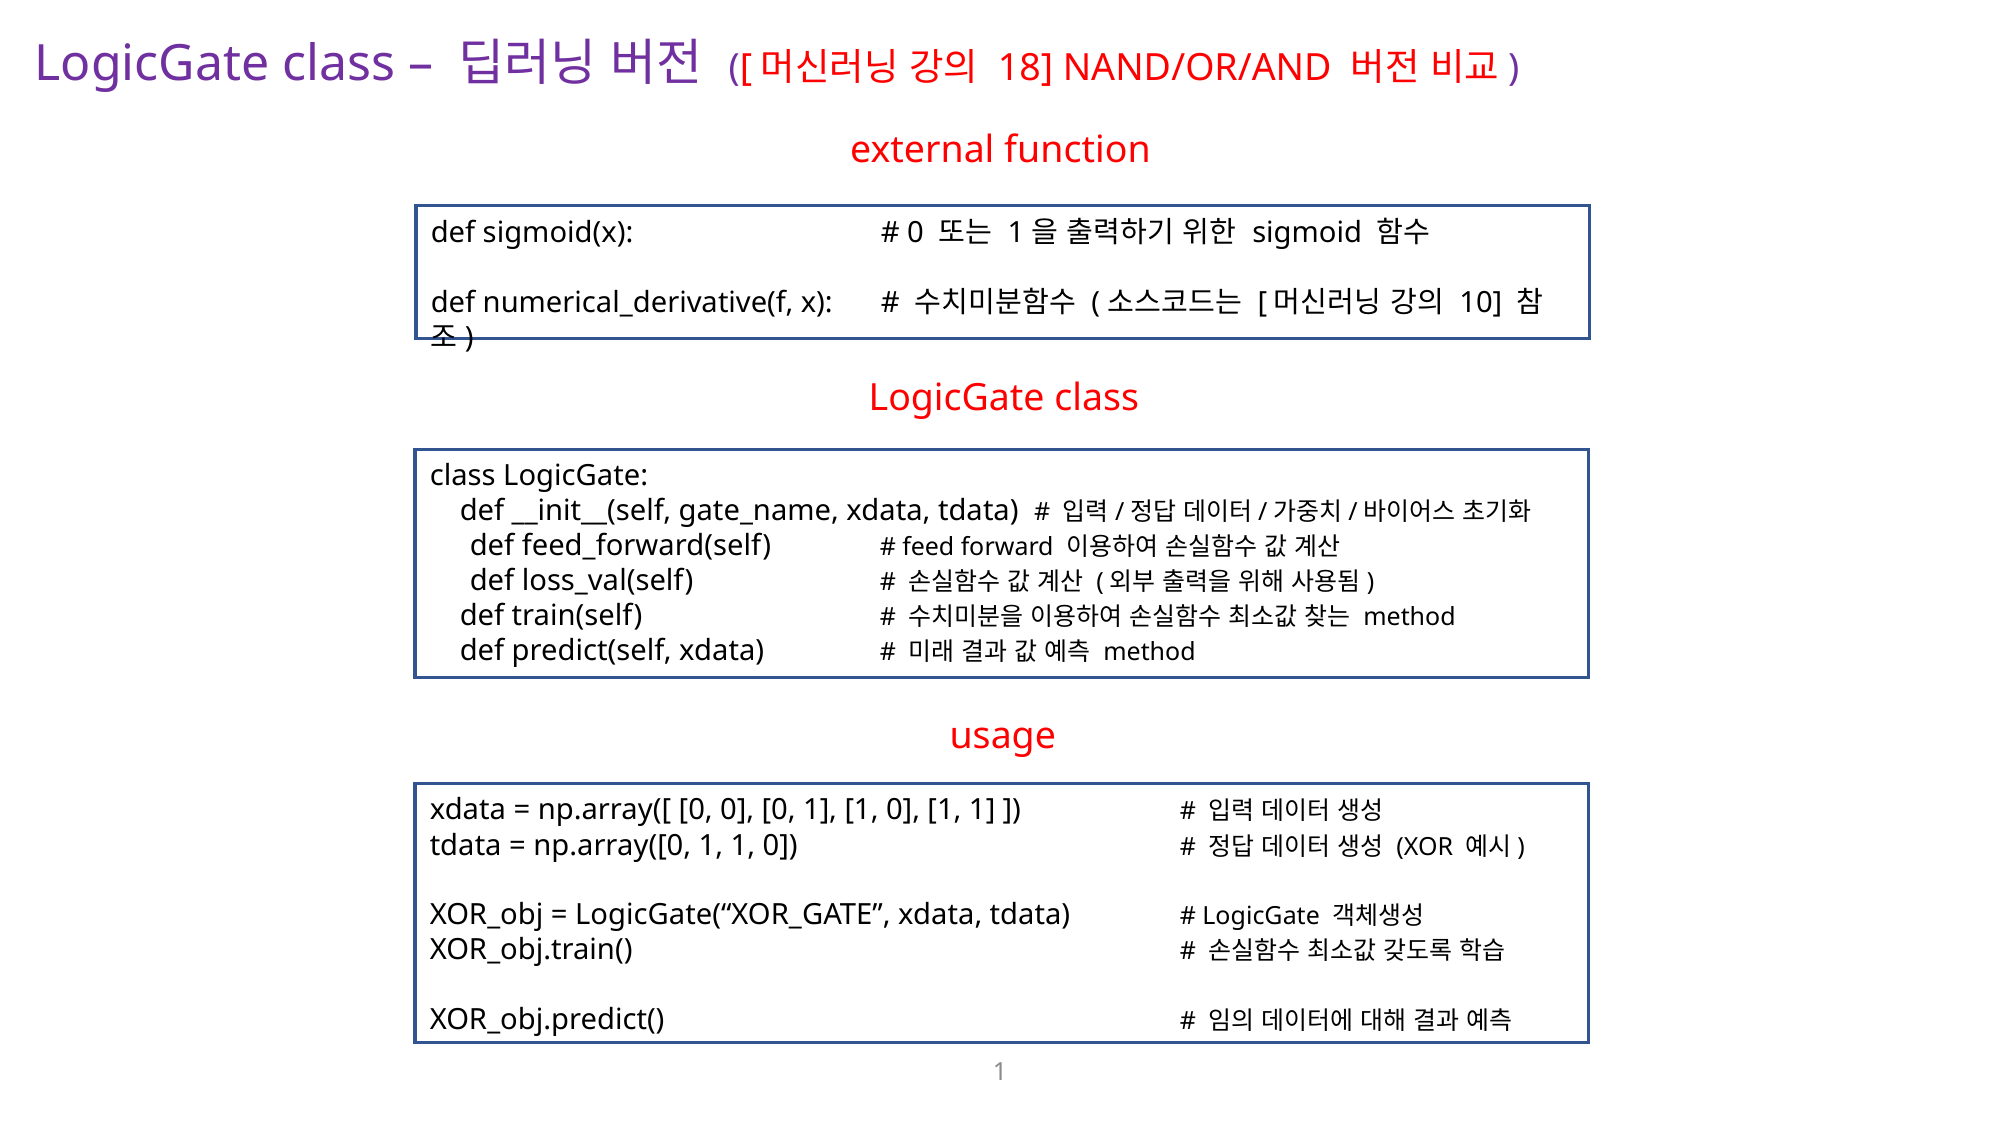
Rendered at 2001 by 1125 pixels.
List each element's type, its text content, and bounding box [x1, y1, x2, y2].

text_box external function [835, 117, 1166, 178]
text_box def sigmoid(x): # 0 또는 1을 출력하기 위한 sigmoid 함수 def numerical_derivative(f, x): # 수치미분함수 (소스코드는 [머신러닝 강의 10] 참조) [415, 205, 1590, 340]
text_box LogicGate class – 딥러닝 버전 ([머신러닝 강의 18] NAND/OR/AND 버전 비교) [19, 23, 1535, 98]
text_box class LogicGate: def __init__(self, gate_name, xdata, tdata) # 입력/정답 데이터/가중치/바이어스 초기화 def feed_forward(self) # feed forward 이용하여 손실함수 값 계산 def loss_val(self) # 손실함수 값 계산 (외부 출력을 위해 사용됨) def train(self) # 수치미분을 이용하여 손실함수 최소값 찾는 method def predict(self, xdata) # 미래 결과 값 예측 method [414, 448, 1589, 678]
footer 1 [662, 1044, 1338, 1103]
text_box LogicGate class [853, 365, 1154, 425]
text_box usage [934, 704, 1071, 764]
